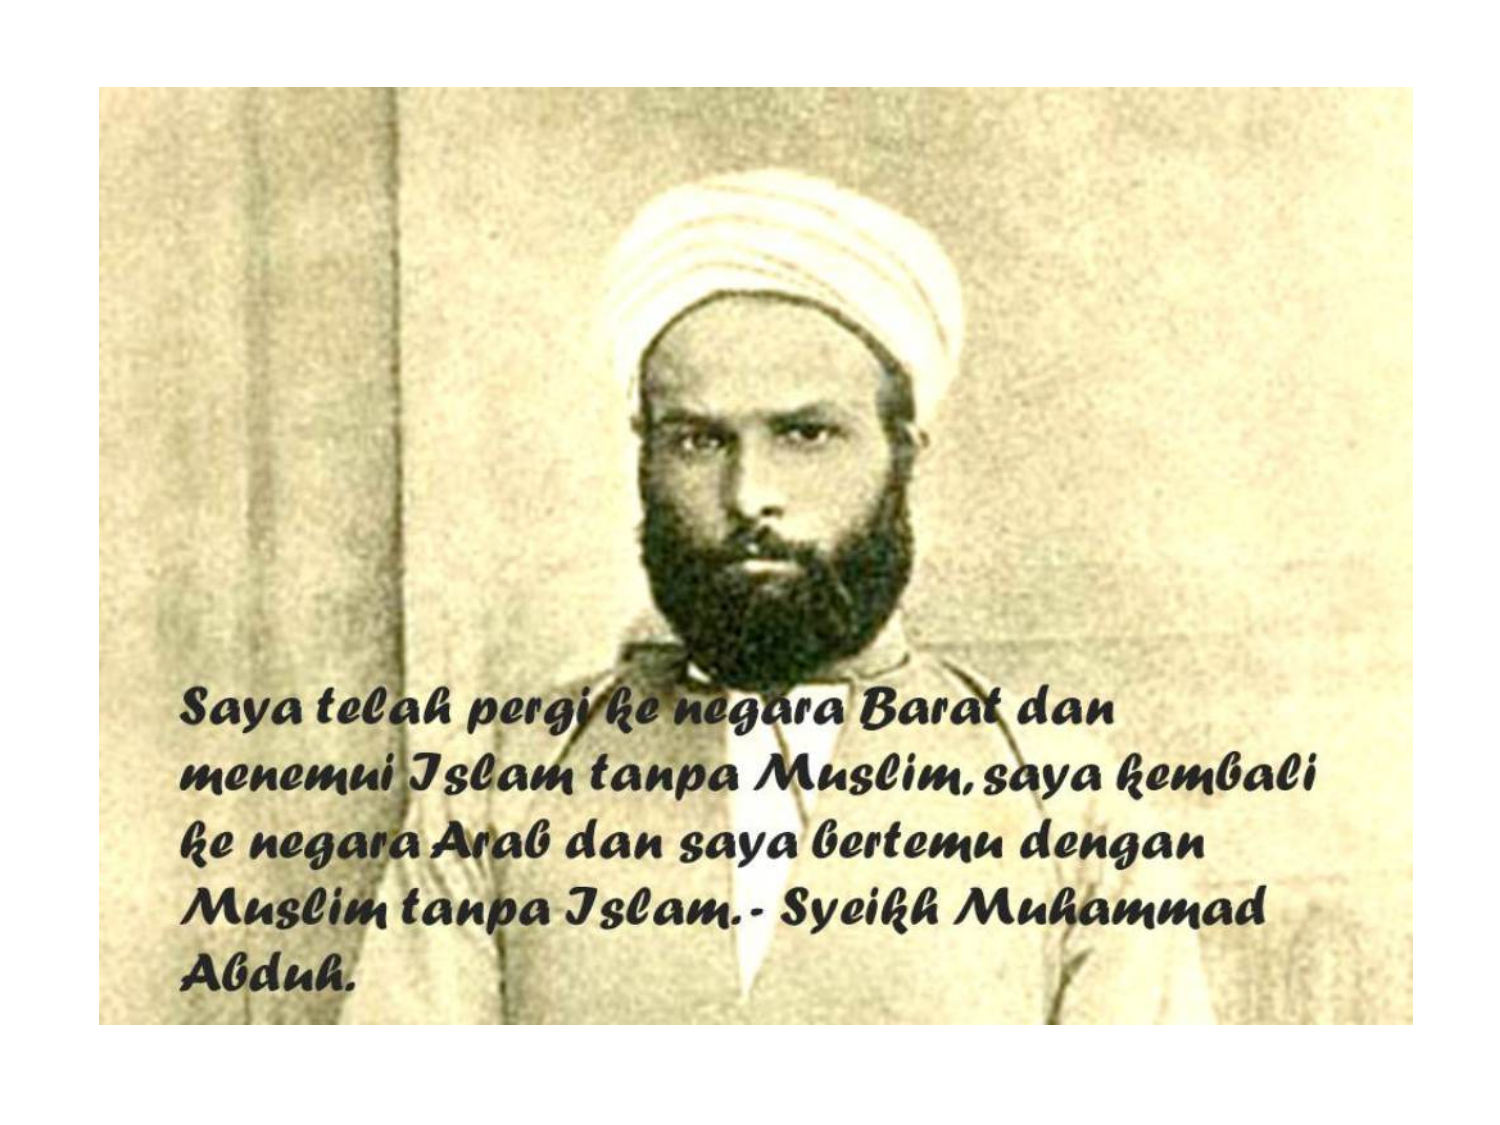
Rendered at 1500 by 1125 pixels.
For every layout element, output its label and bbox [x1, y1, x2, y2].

picture [99, 87, 1413, 1026]
